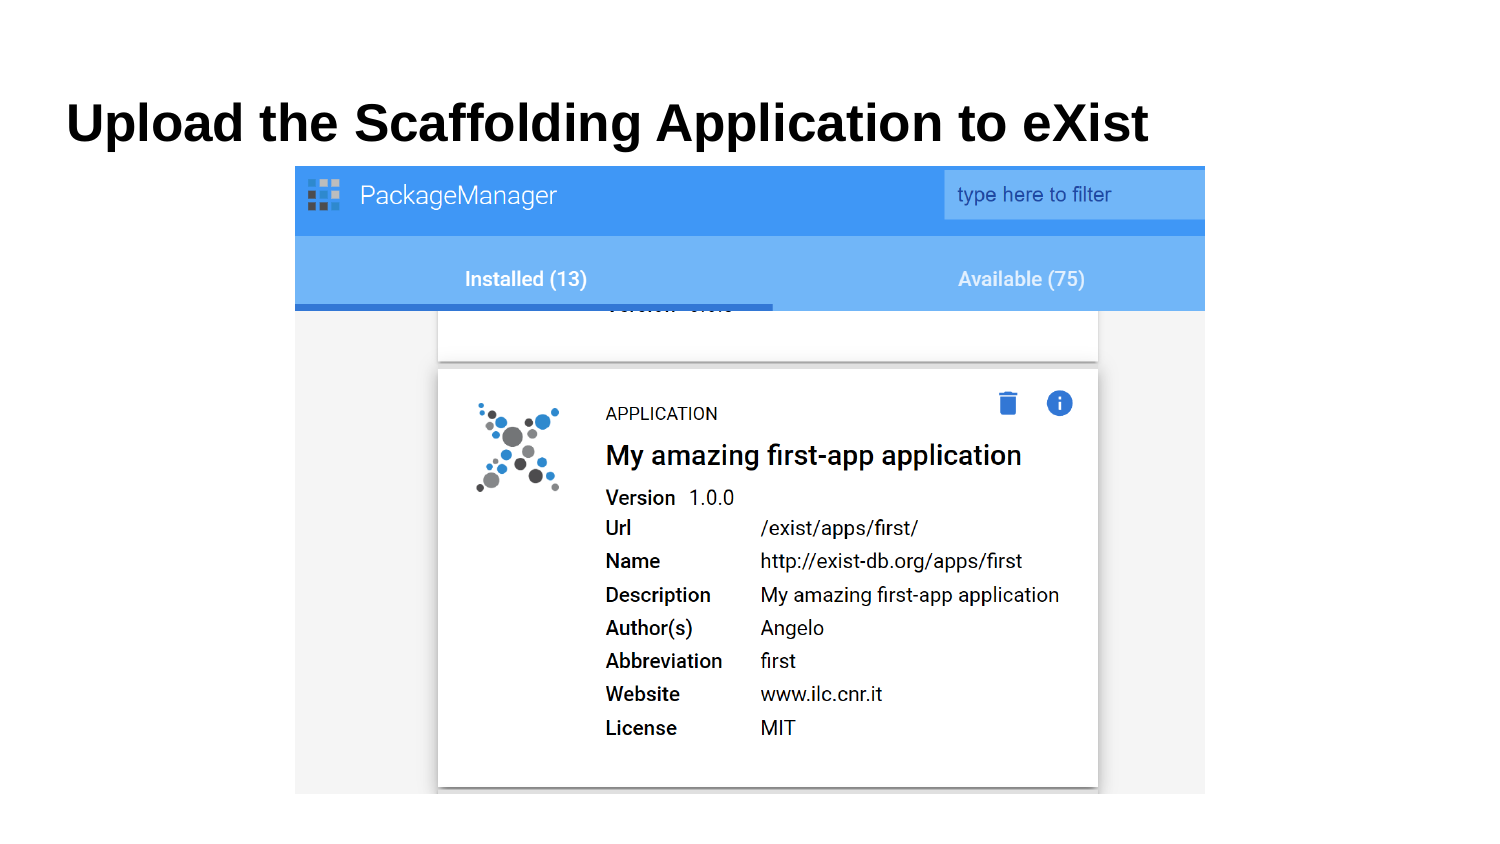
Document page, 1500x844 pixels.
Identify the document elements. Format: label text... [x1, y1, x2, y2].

picture [294, 166, 1205, 794]
title Upload the Scaffolding Application to eXist [51, 72, 1449, 167]
